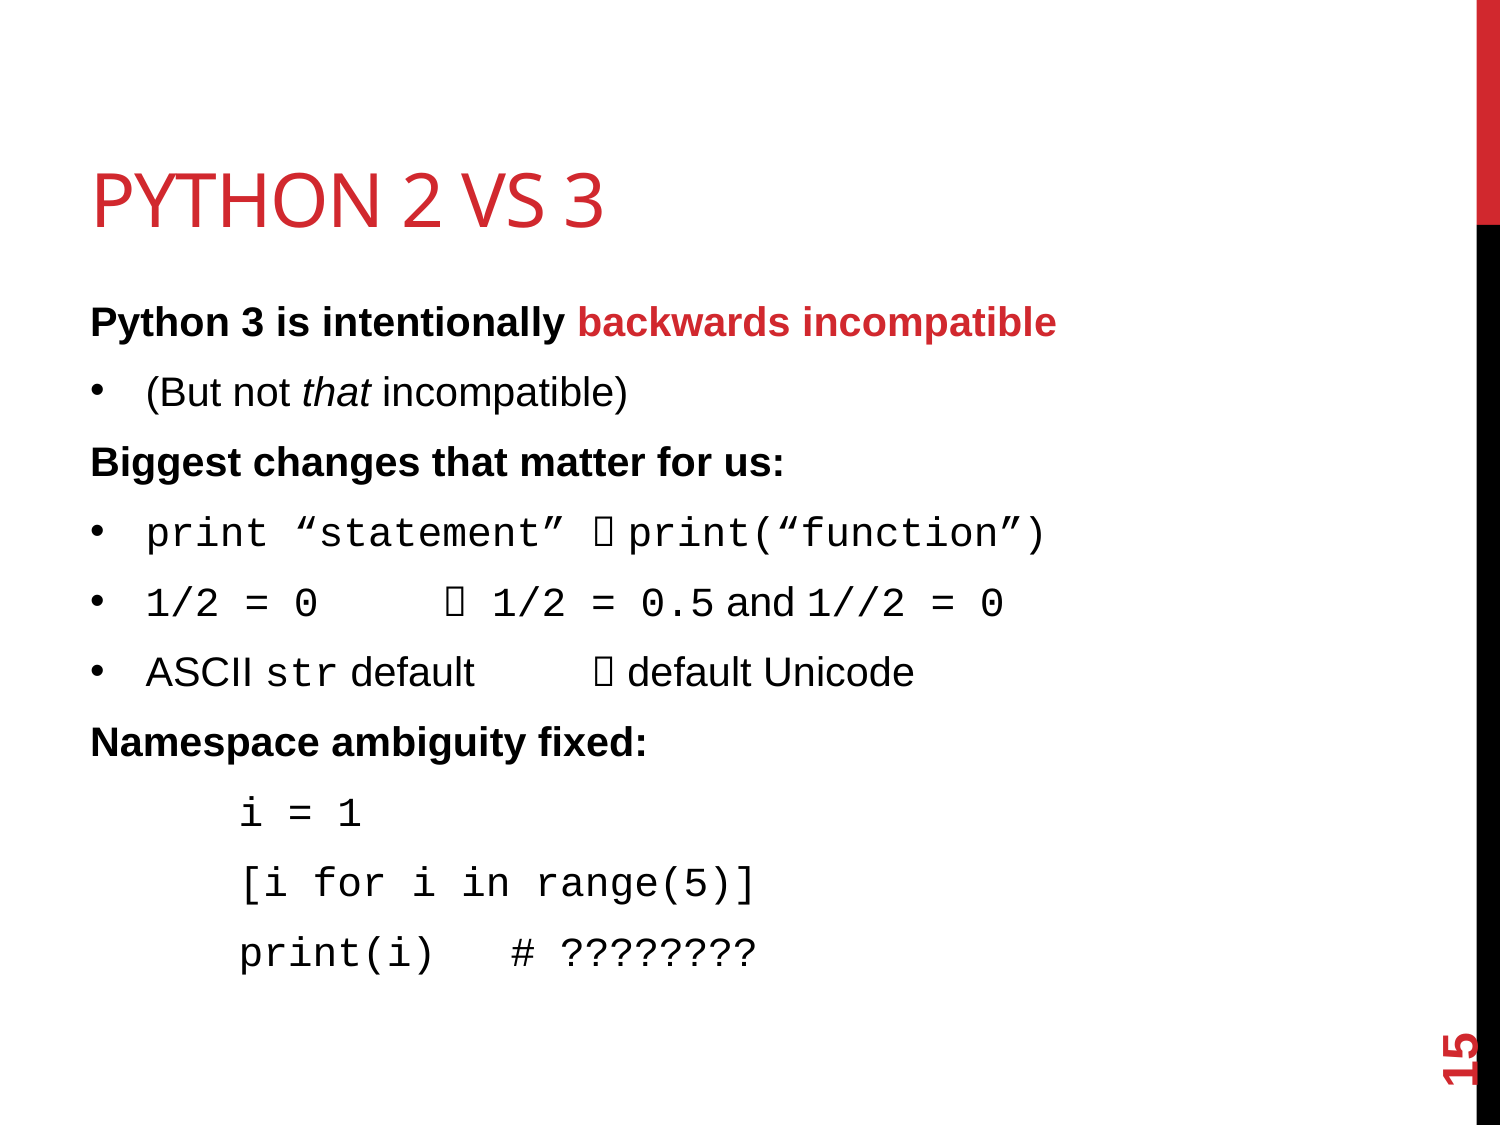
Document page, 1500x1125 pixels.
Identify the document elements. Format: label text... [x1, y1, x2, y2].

list Python 3 is intentionally backwards incompatible (But not that incompatible) Biggest changes that matter for us: print “statement”  print(“function”) 1/2 = 0  1/2 = 0.5 and 1//2 = 0 ASCII str default  default Unicode Namespace ambiguity fixed: i = 1 [i for i in range(5)] print(i) # ???????? [75, 287, 1325, 1005]
slide_number 15 [1427, 887, 1488, 1104]
title Python 2 vs 3 [75, 25, 1025, 250]
